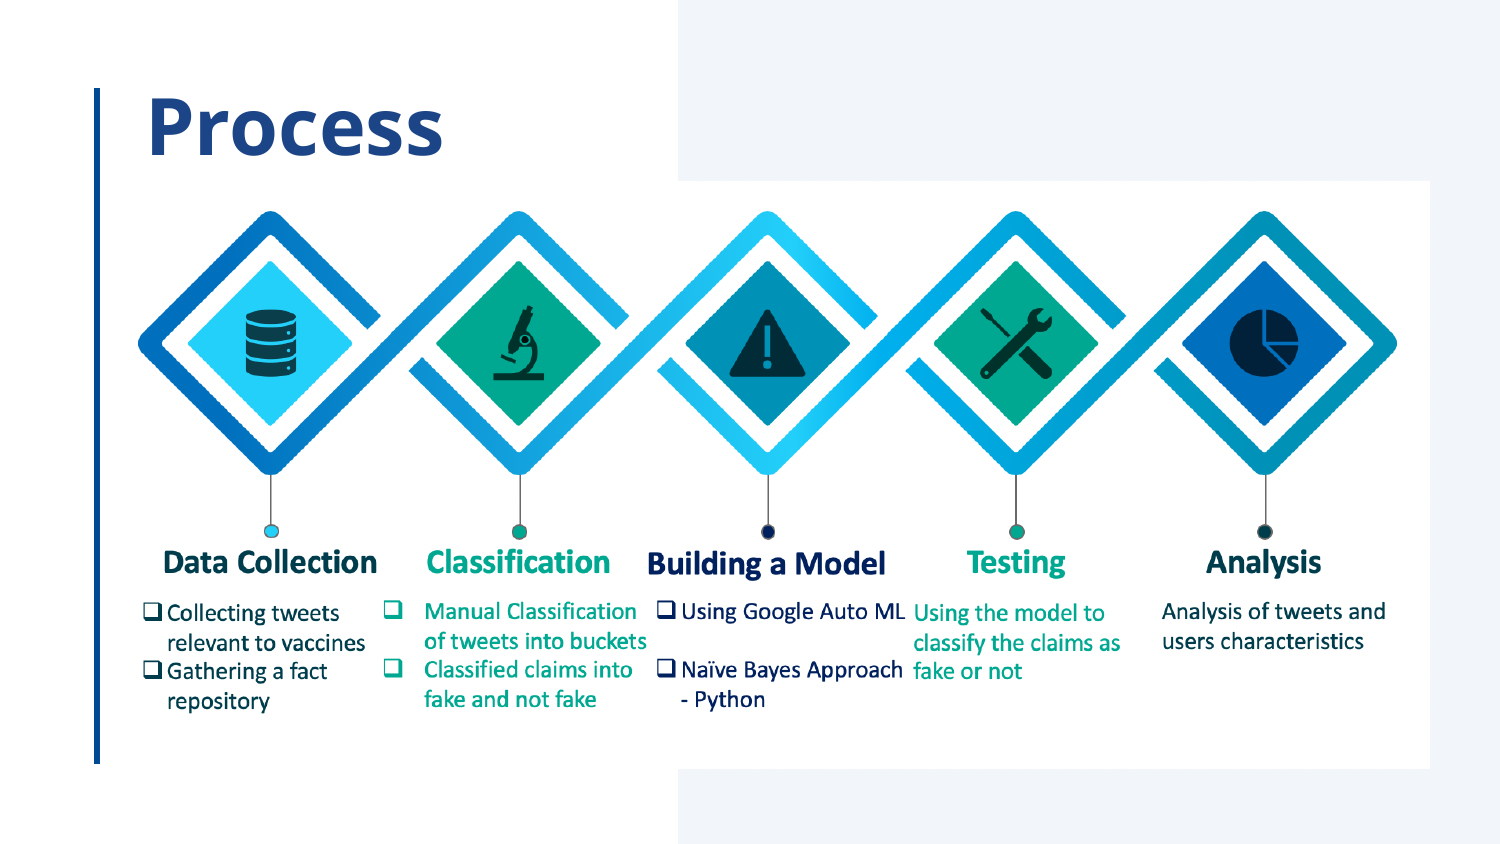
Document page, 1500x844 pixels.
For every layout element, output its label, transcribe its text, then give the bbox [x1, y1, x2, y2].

picture [0, 0, 1500, 844]
title Process [130, 61, 496, 180]
